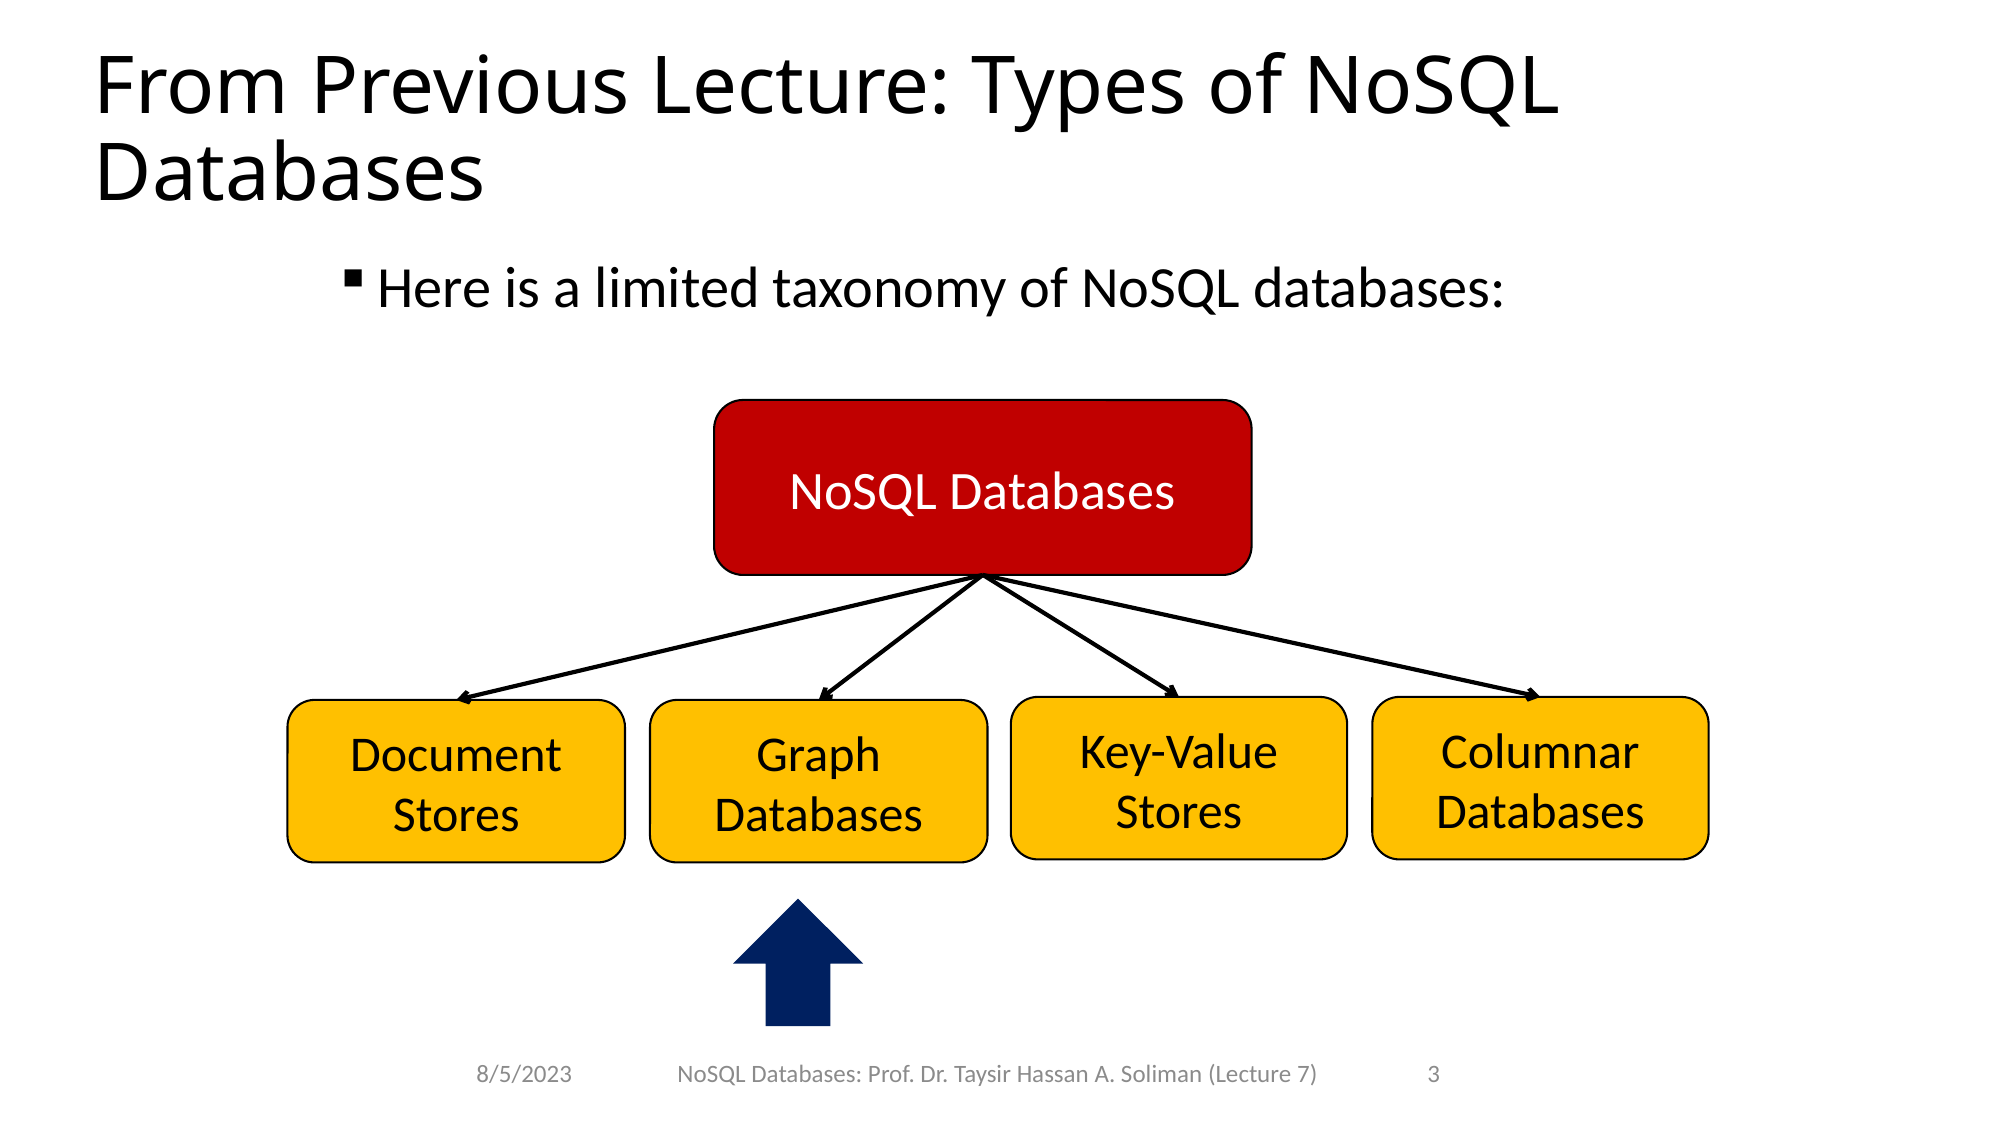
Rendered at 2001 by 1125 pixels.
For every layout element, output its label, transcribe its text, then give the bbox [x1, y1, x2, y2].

text_box Document Stores [286, 698, 627, 864]
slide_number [137, 1042, 588, 1103]
slide_number 3 [1412, 1042, 1863, 1103]
text_box [733, 898, 864, 1027]
list Here is a limited taxonomy of NoSQL databases: [324, 249, 1713, 1113]
footer NoSQL Databases: Prof. Dr. Taysir Hassan A. Soliman (Lecture 7) [662, 1042, 1338, 1103]
title From Previous Lecture: Types of NoSQL Databases [79, 37, 1829, 225]
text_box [456, 574, 818, 701]
text_box Graph Databases [648, 701, 989, 864]
text_box Columnar Databases [1371, 695, 1710, 861]
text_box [982, 574, 1541, 697]
text_box Key-Value Stores [1009, 697, 1349, 861]
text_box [818, 574, 983, 701]
text_box NoSQL Databases [713, 398, 1253, 574]
